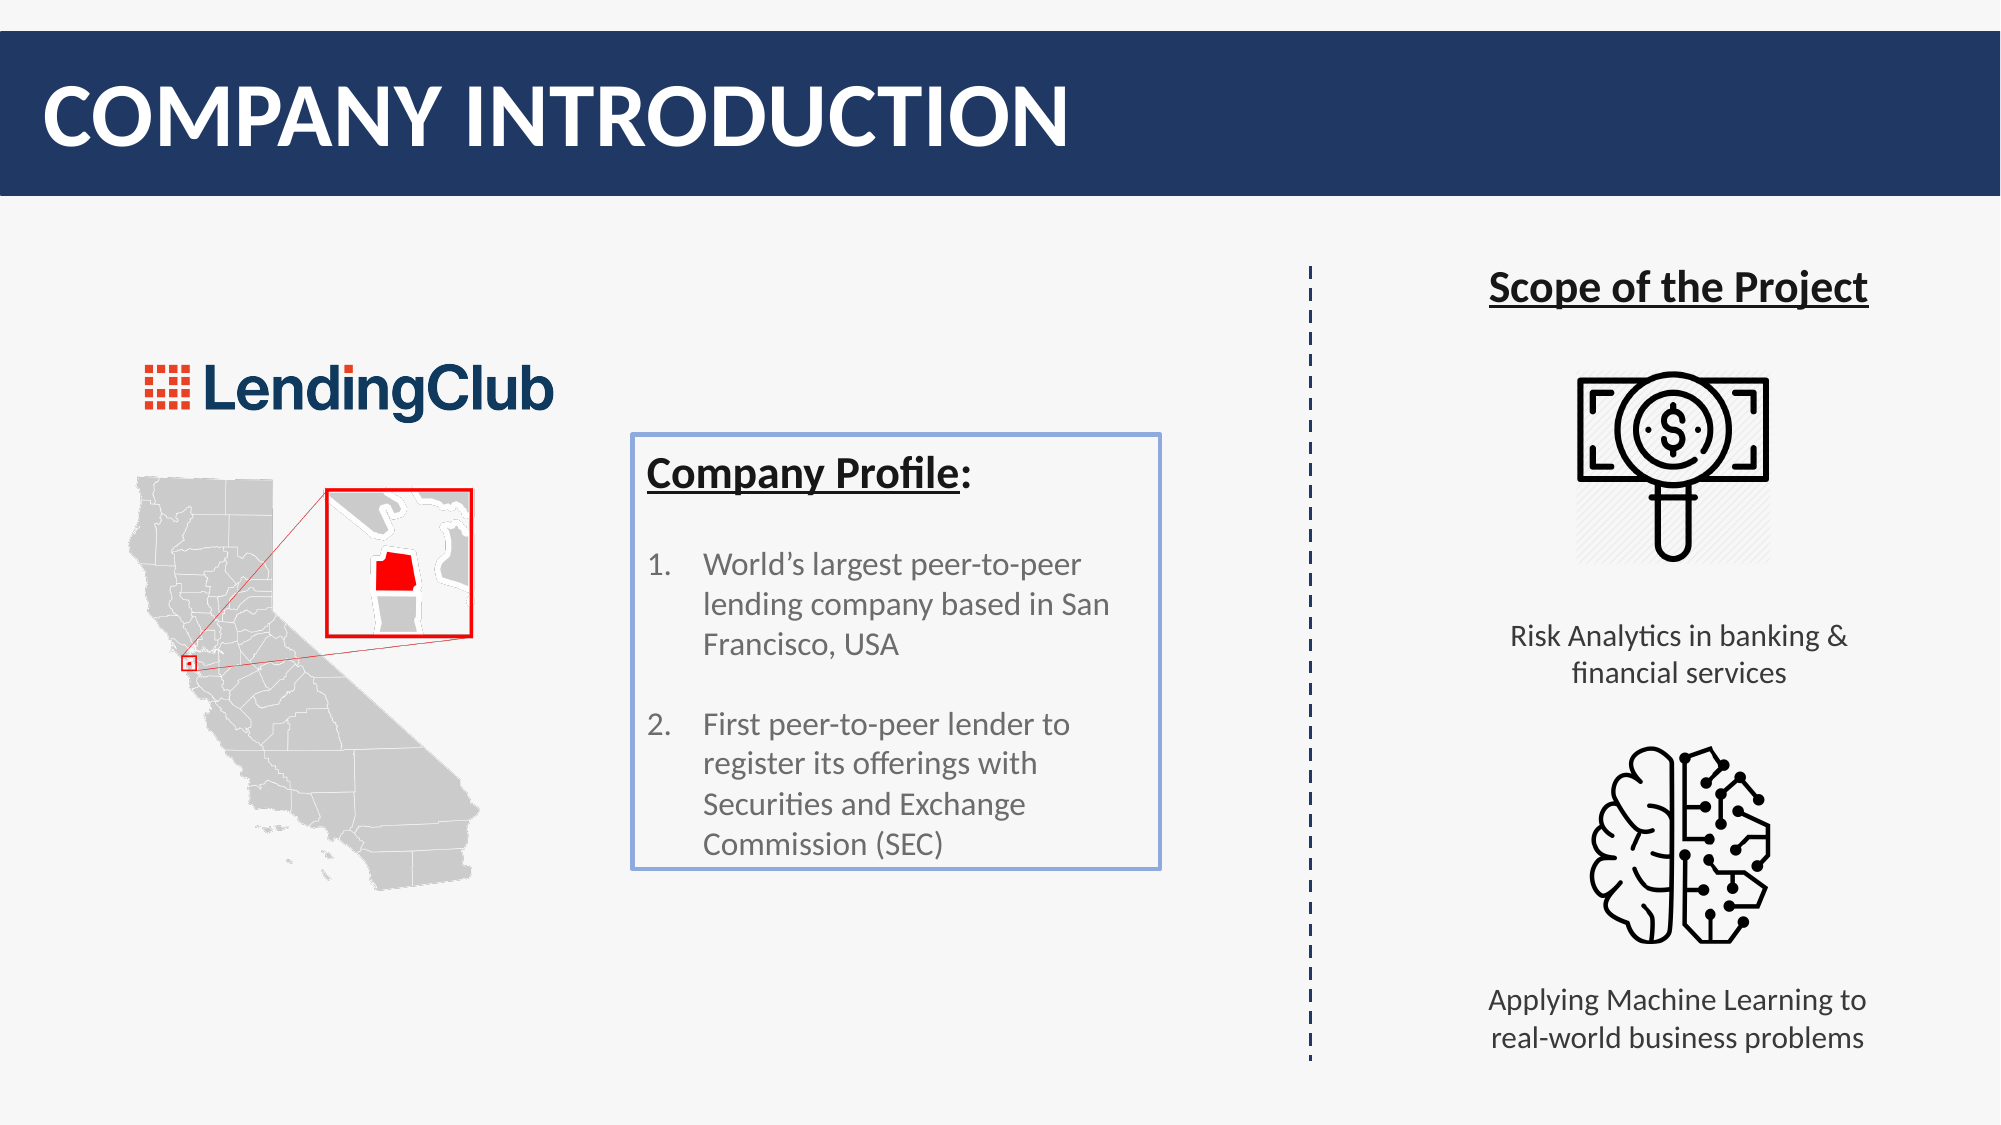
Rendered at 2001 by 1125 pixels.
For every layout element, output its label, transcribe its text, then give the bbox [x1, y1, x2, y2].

text_box Company Profile: World’s largest peer-to-peer lending company based in San Francisco, USA First peer-to-peer lender to register its offerings with Securities and Exchange Commission (SEC) [632, 434, 1161, 869]
text_box Company Introduction [28, 39, 1972, 173]
text_box Scope of the Project [1414, 249, 1943, 320]
text_box Risk Analytics in banking & financial services [1495, 607, 1864, 698]
picture [0, 0, 2001, 1125]
text_box Applying Machine Learning to real-world business problems [1460, 972, 1896, 1062]
